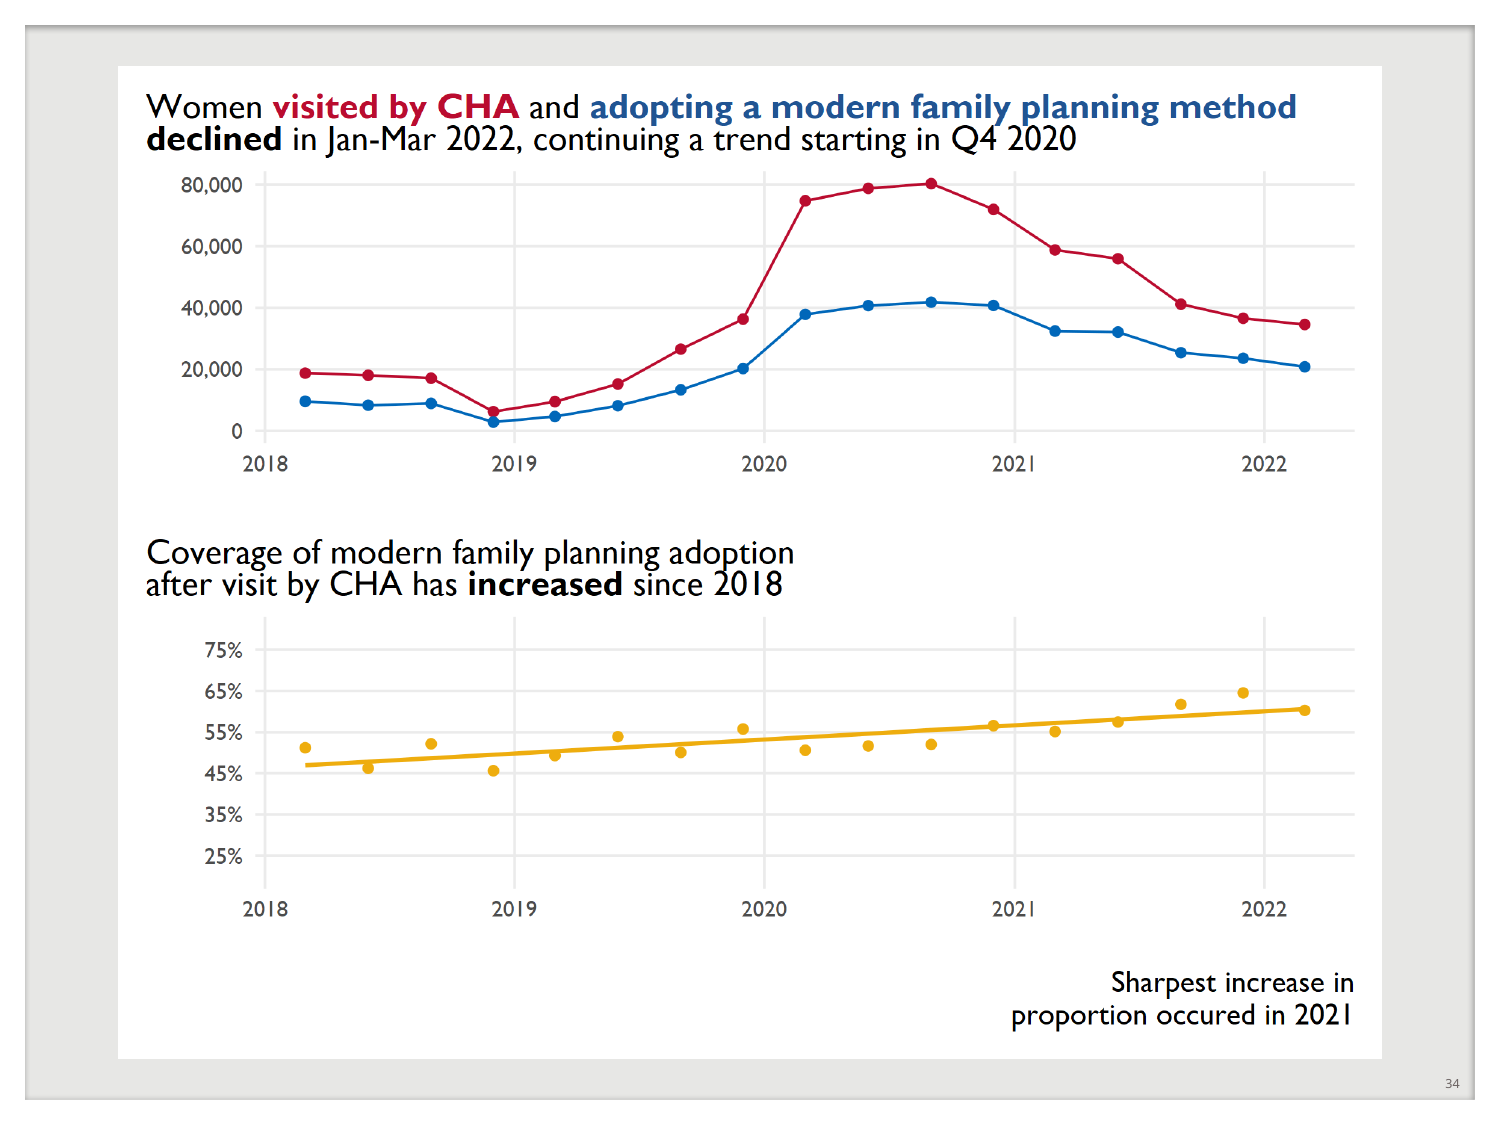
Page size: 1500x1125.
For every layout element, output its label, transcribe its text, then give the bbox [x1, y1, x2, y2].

picture [118, 65, 1382, 1059]
slide_number 34 [1125, 1069, 1475, 1100]
